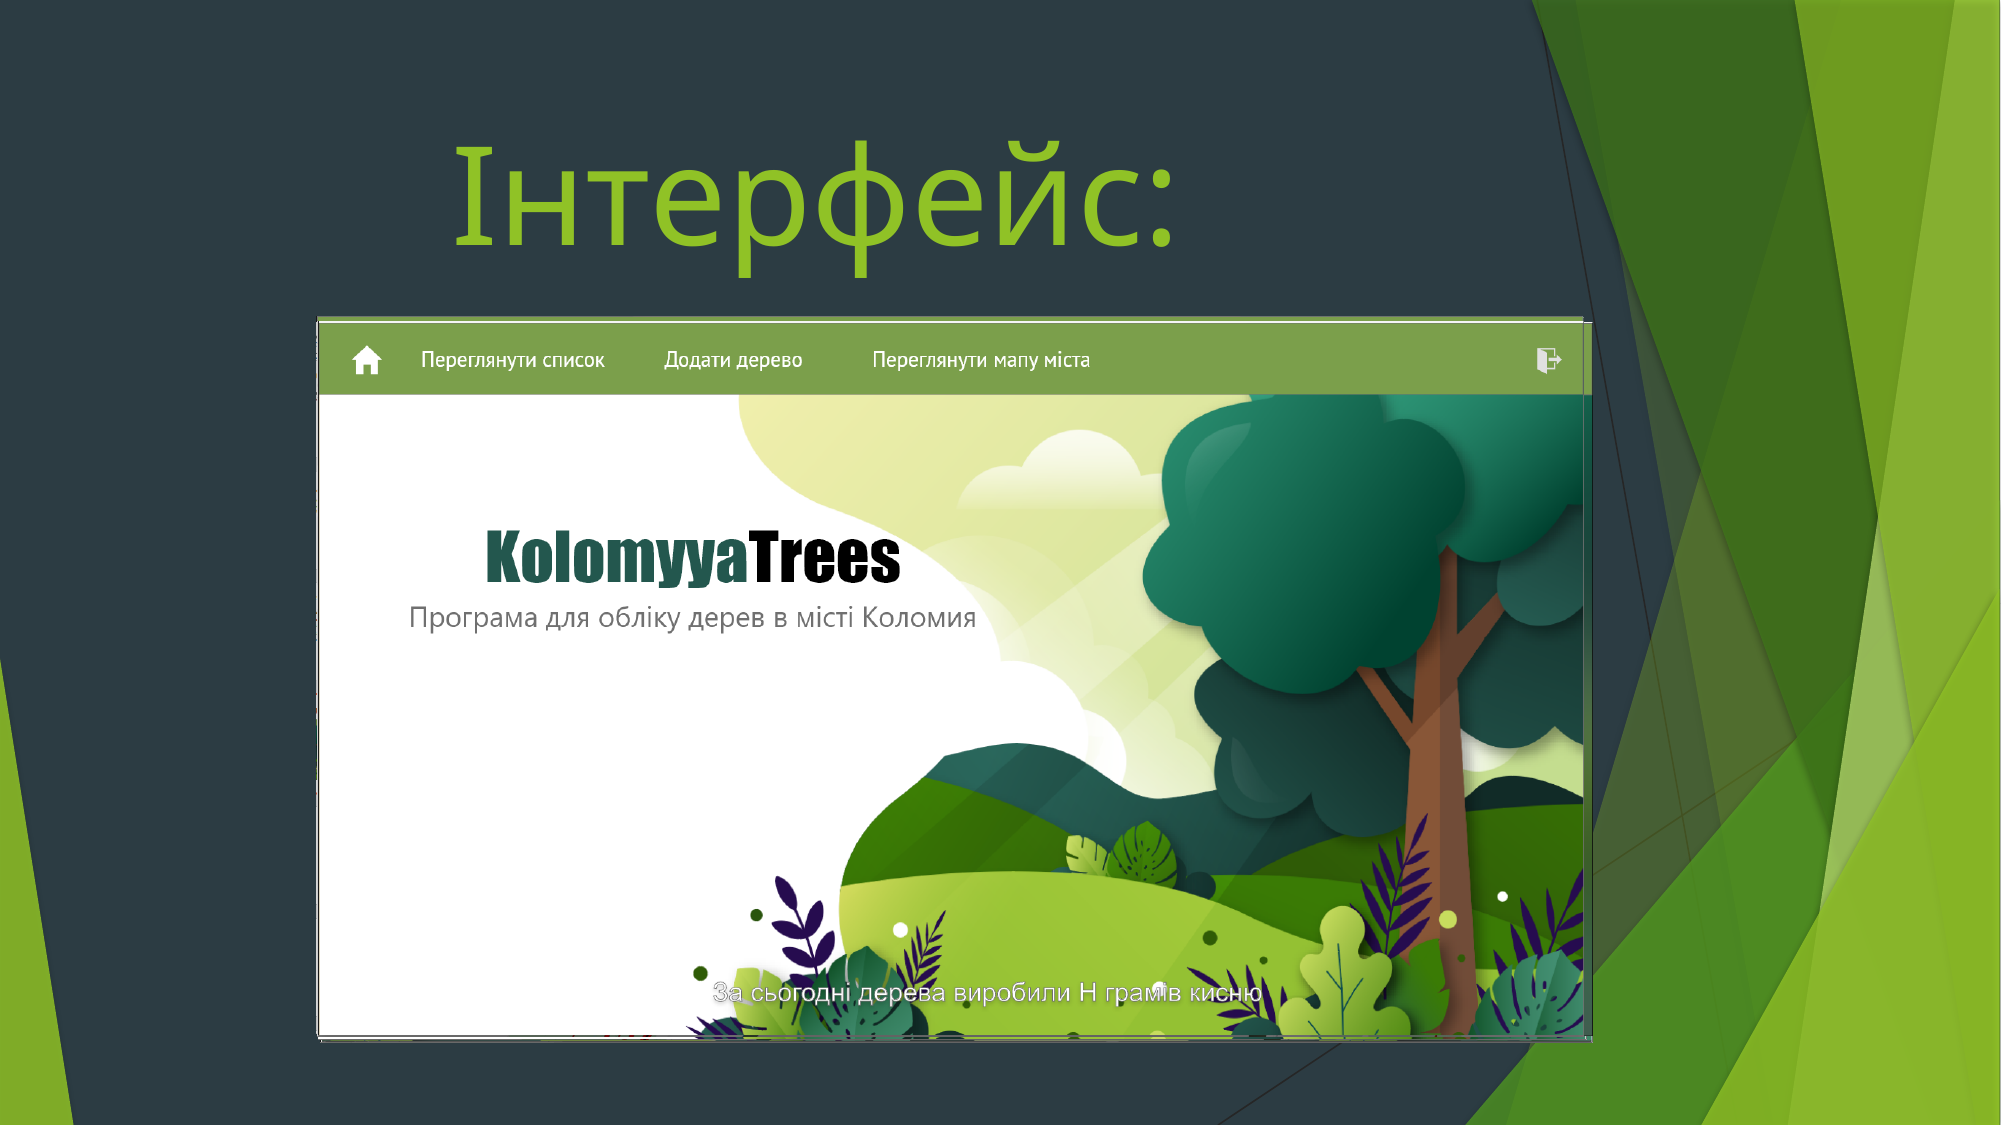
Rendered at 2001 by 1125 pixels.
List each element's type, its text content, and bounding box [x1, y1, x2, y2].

title Інтерфейс: [111, 99, 1522, 317]
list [317, 320, 1585, 1036]
picture [315, 316, 1593, 1043]
